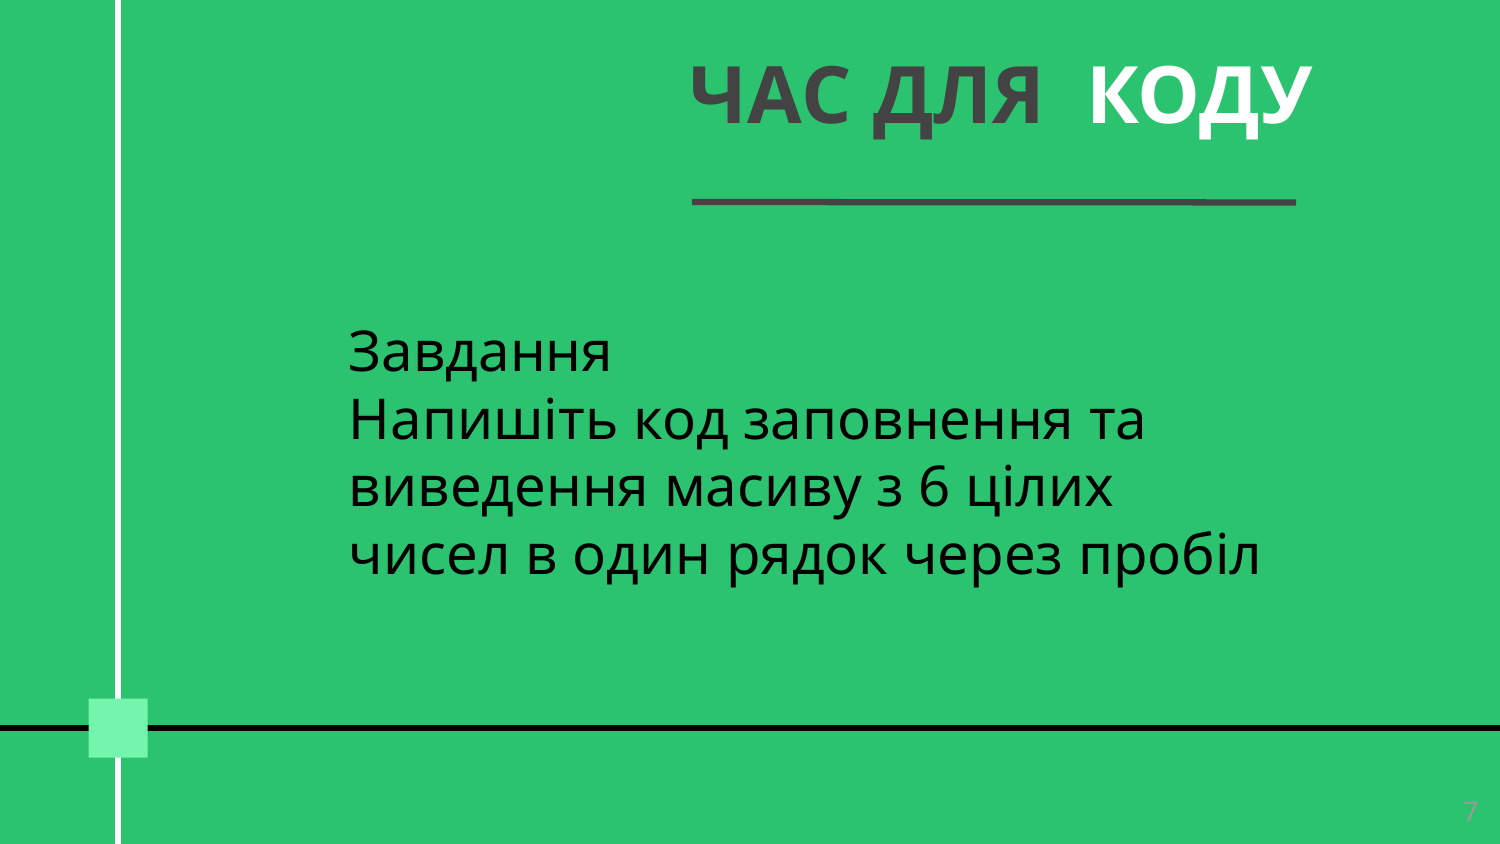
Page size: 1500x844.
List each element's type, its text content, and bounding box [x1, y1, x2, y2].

title ЧАС ДЛЯ КОДУ [502, 63, 1500, 154]
slide_number ‹#› [1403, 779, 1494, 844]
text_box Завдання Напишіть код заповнення та виведення масиву з 6 цілих чисел в один рядок через пробіл [334, 300, 1296, 646]
